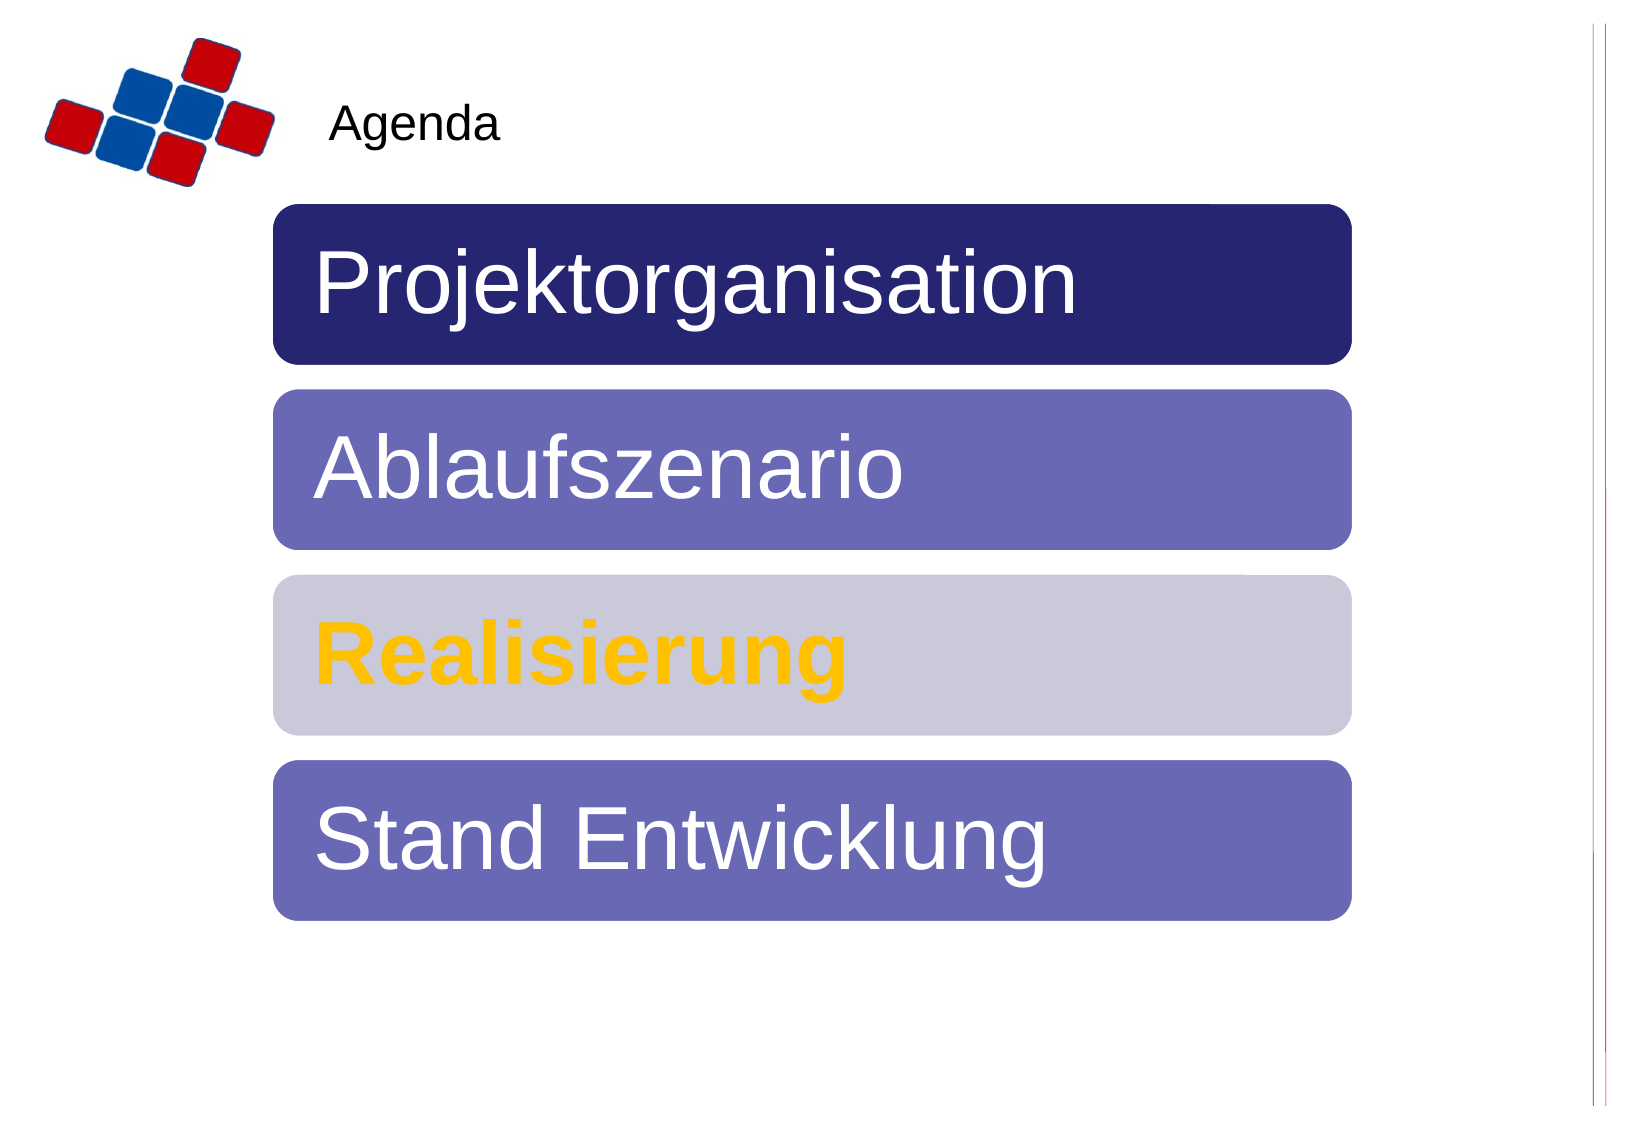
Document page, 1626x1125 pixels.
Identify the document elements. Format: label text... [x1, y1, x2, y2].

title Agenda [313, 44, 1544, 197]
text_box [270, 201, 1355, 924]
picture [44, 38, 288, 187]
